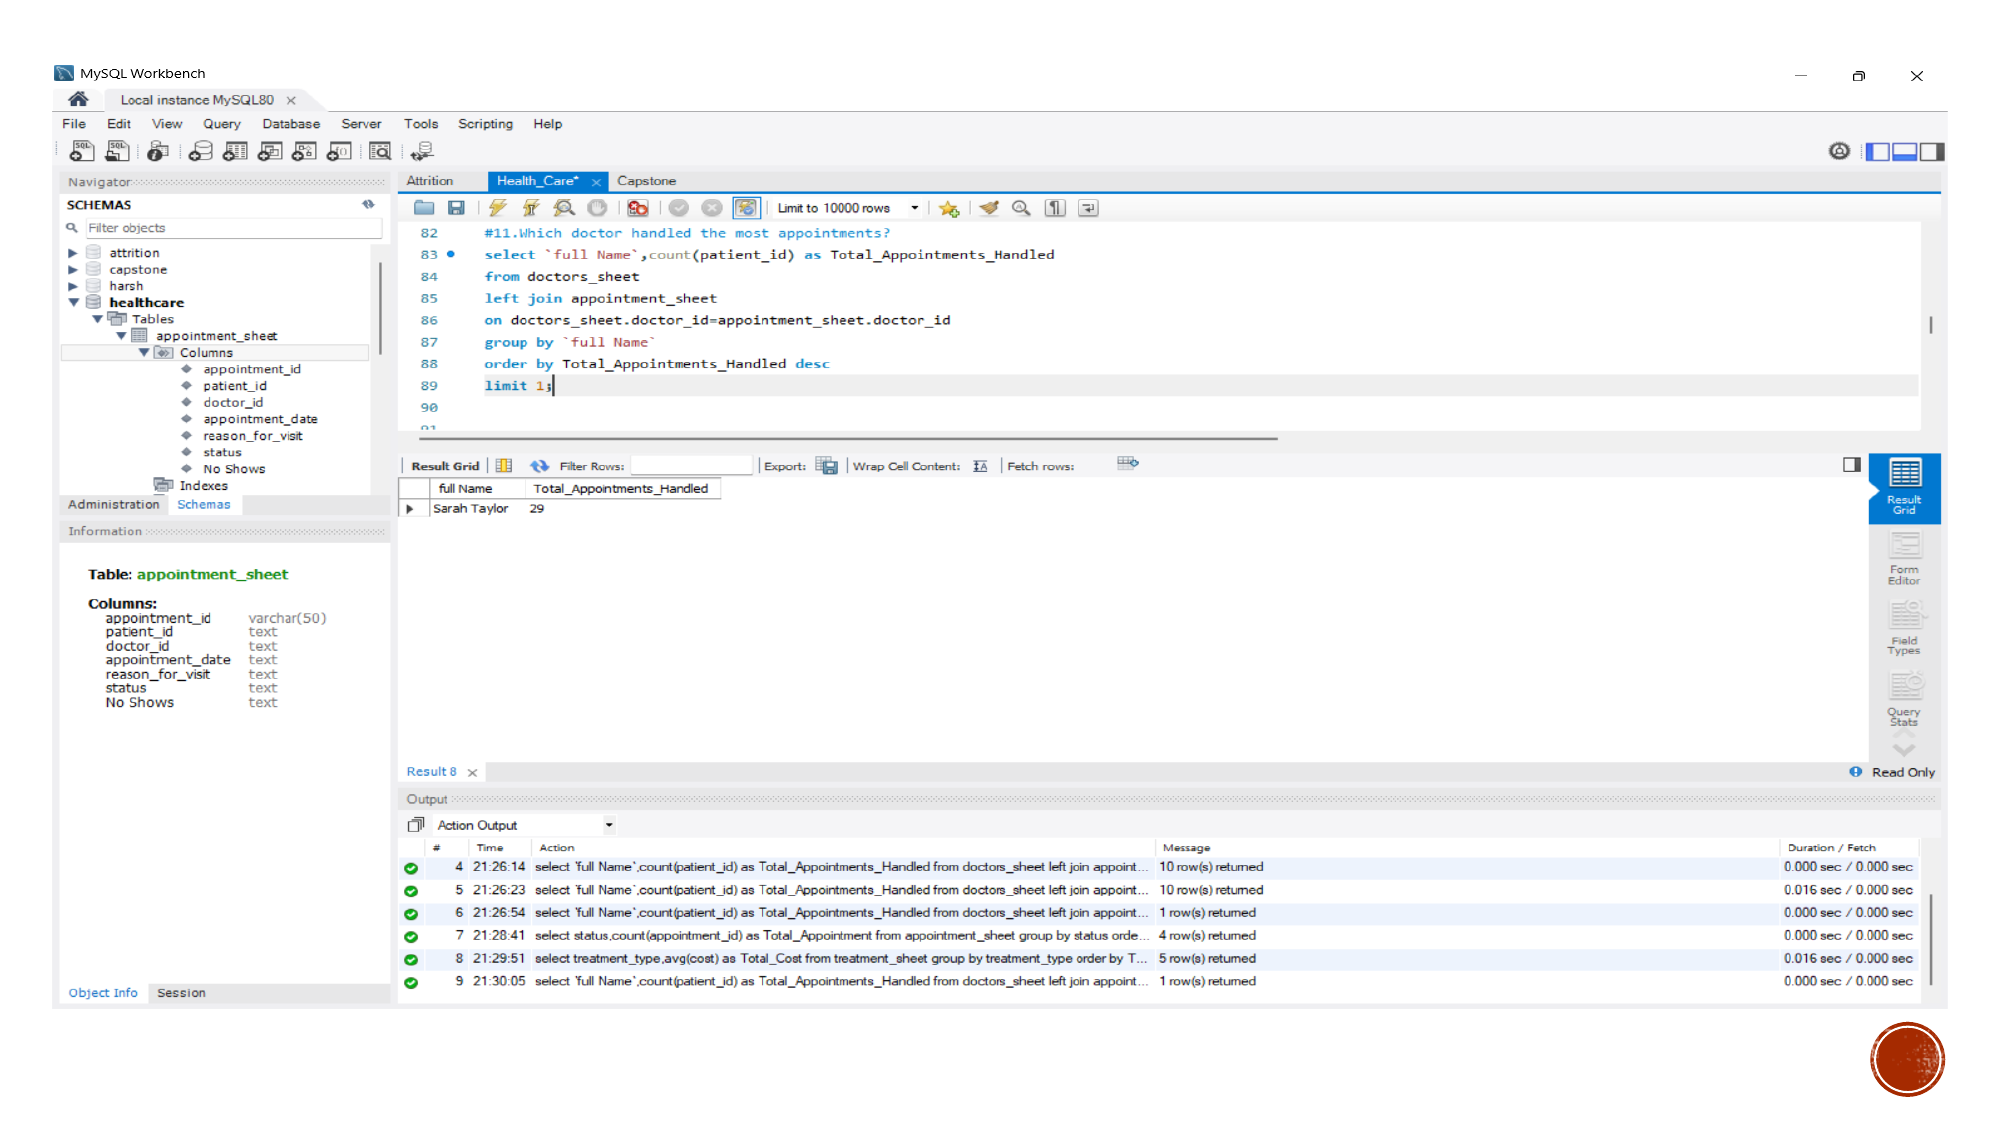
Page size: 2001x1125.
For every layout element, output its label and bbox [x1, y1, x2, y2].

picture [53, 61, 1945, 1007]
